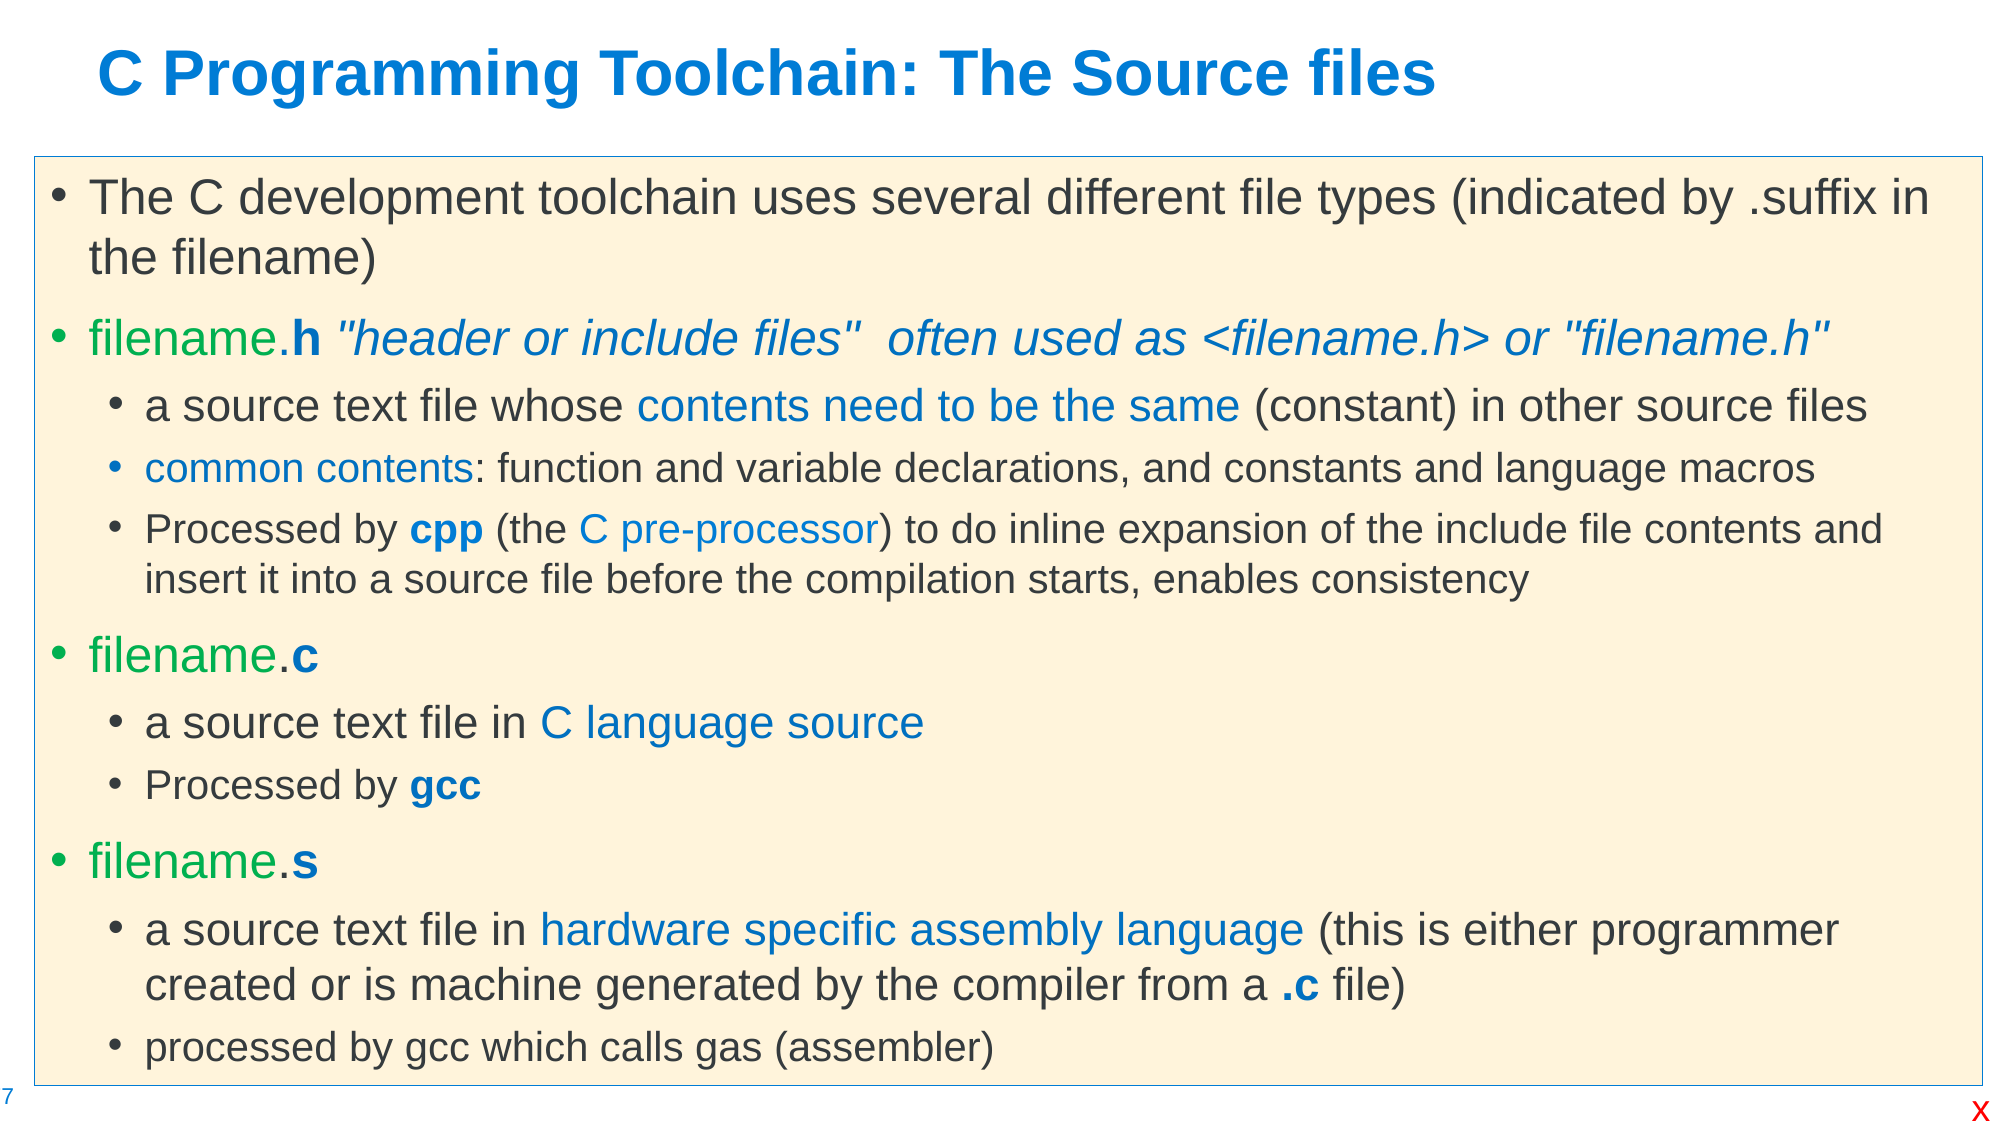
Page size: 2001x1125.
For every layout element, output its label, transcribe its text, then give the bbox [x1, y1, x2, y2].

list The C development toolchain uses several different file types (indicated by .suffix in the filename) filename.h "header or include files" often used as <filename.h> or "filename.h" a source text file whose contents need to be the same (constant) in other source files common contents: function and variable declarations, and constants and language macros Processed by cpp (the C pre-processor) to do inline expansion of the include file contents and insert it into a source file before the compilation starts, enables consistency filename.c a source text file in C language source Processed by gcc filename.s a source text file in hardware specific assembly language (this is either programmer created or is machine generated by the compiler from a .c file) processed by gcc which calls gas (assembler) [34, 156, 1983, 1086]
text_box x [1956, 1076, 2000, 1125]
title C Programming Toolchain: The Source files [82, 0, 1935, 118]
